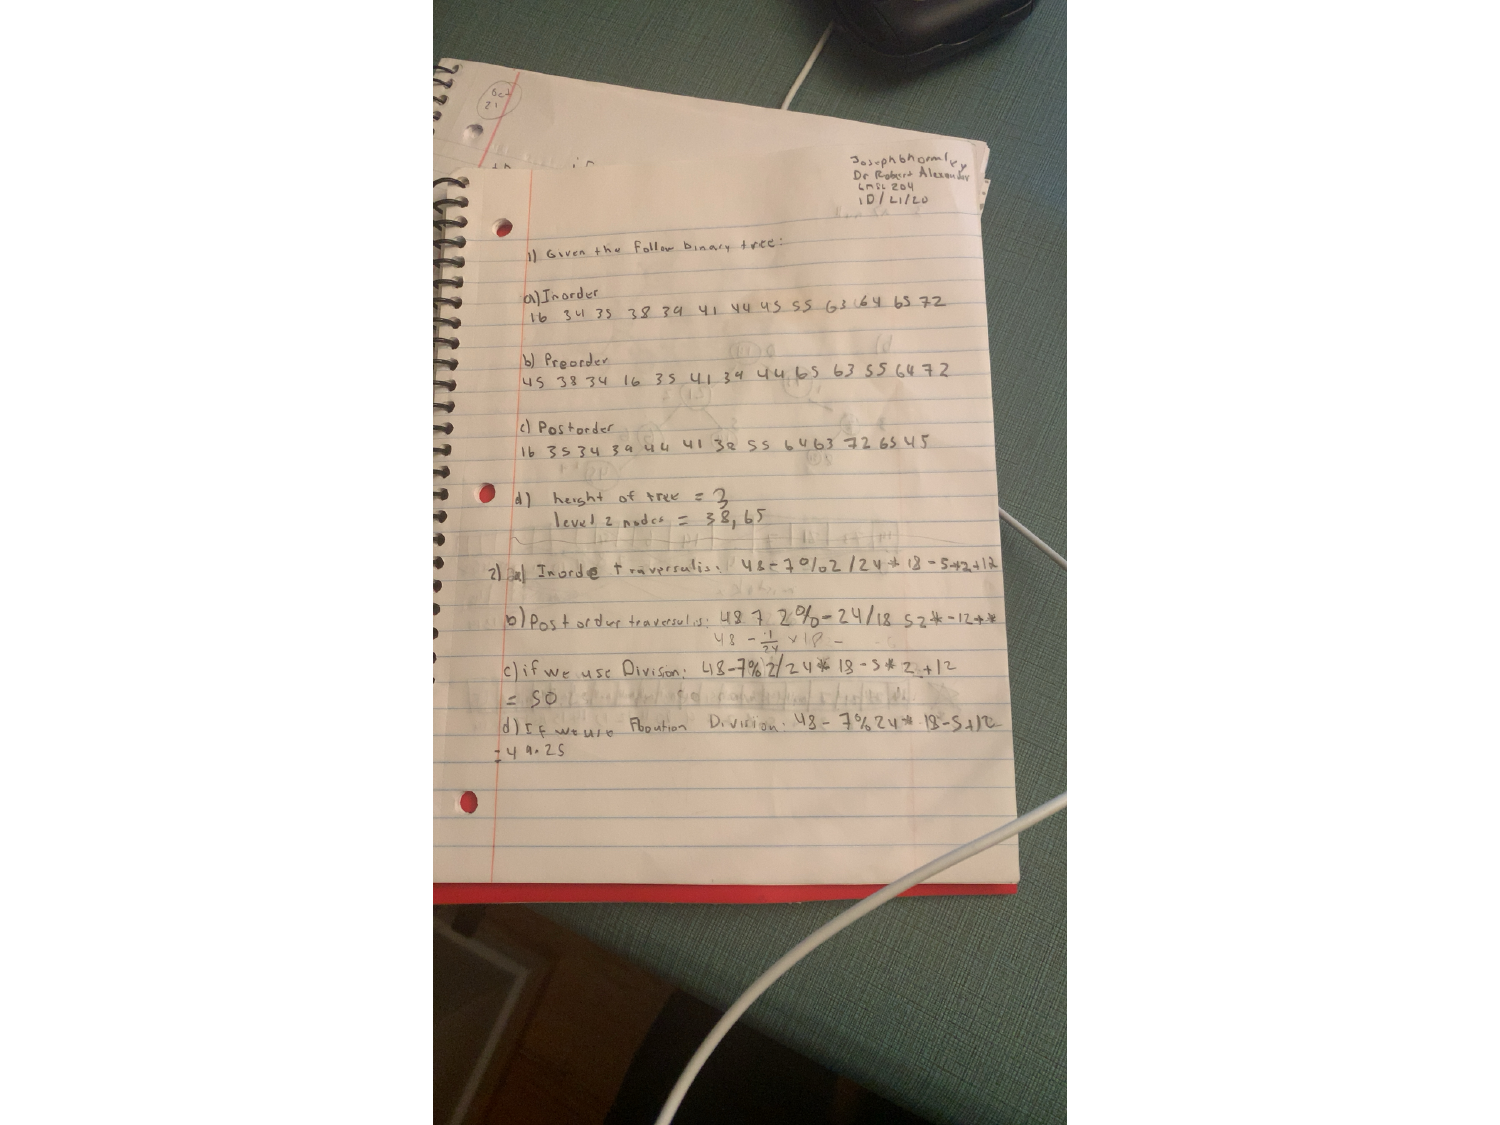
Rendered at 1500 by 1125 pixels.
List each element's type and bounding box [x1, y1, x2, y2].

picture [433, 0, 1067, 1125]
